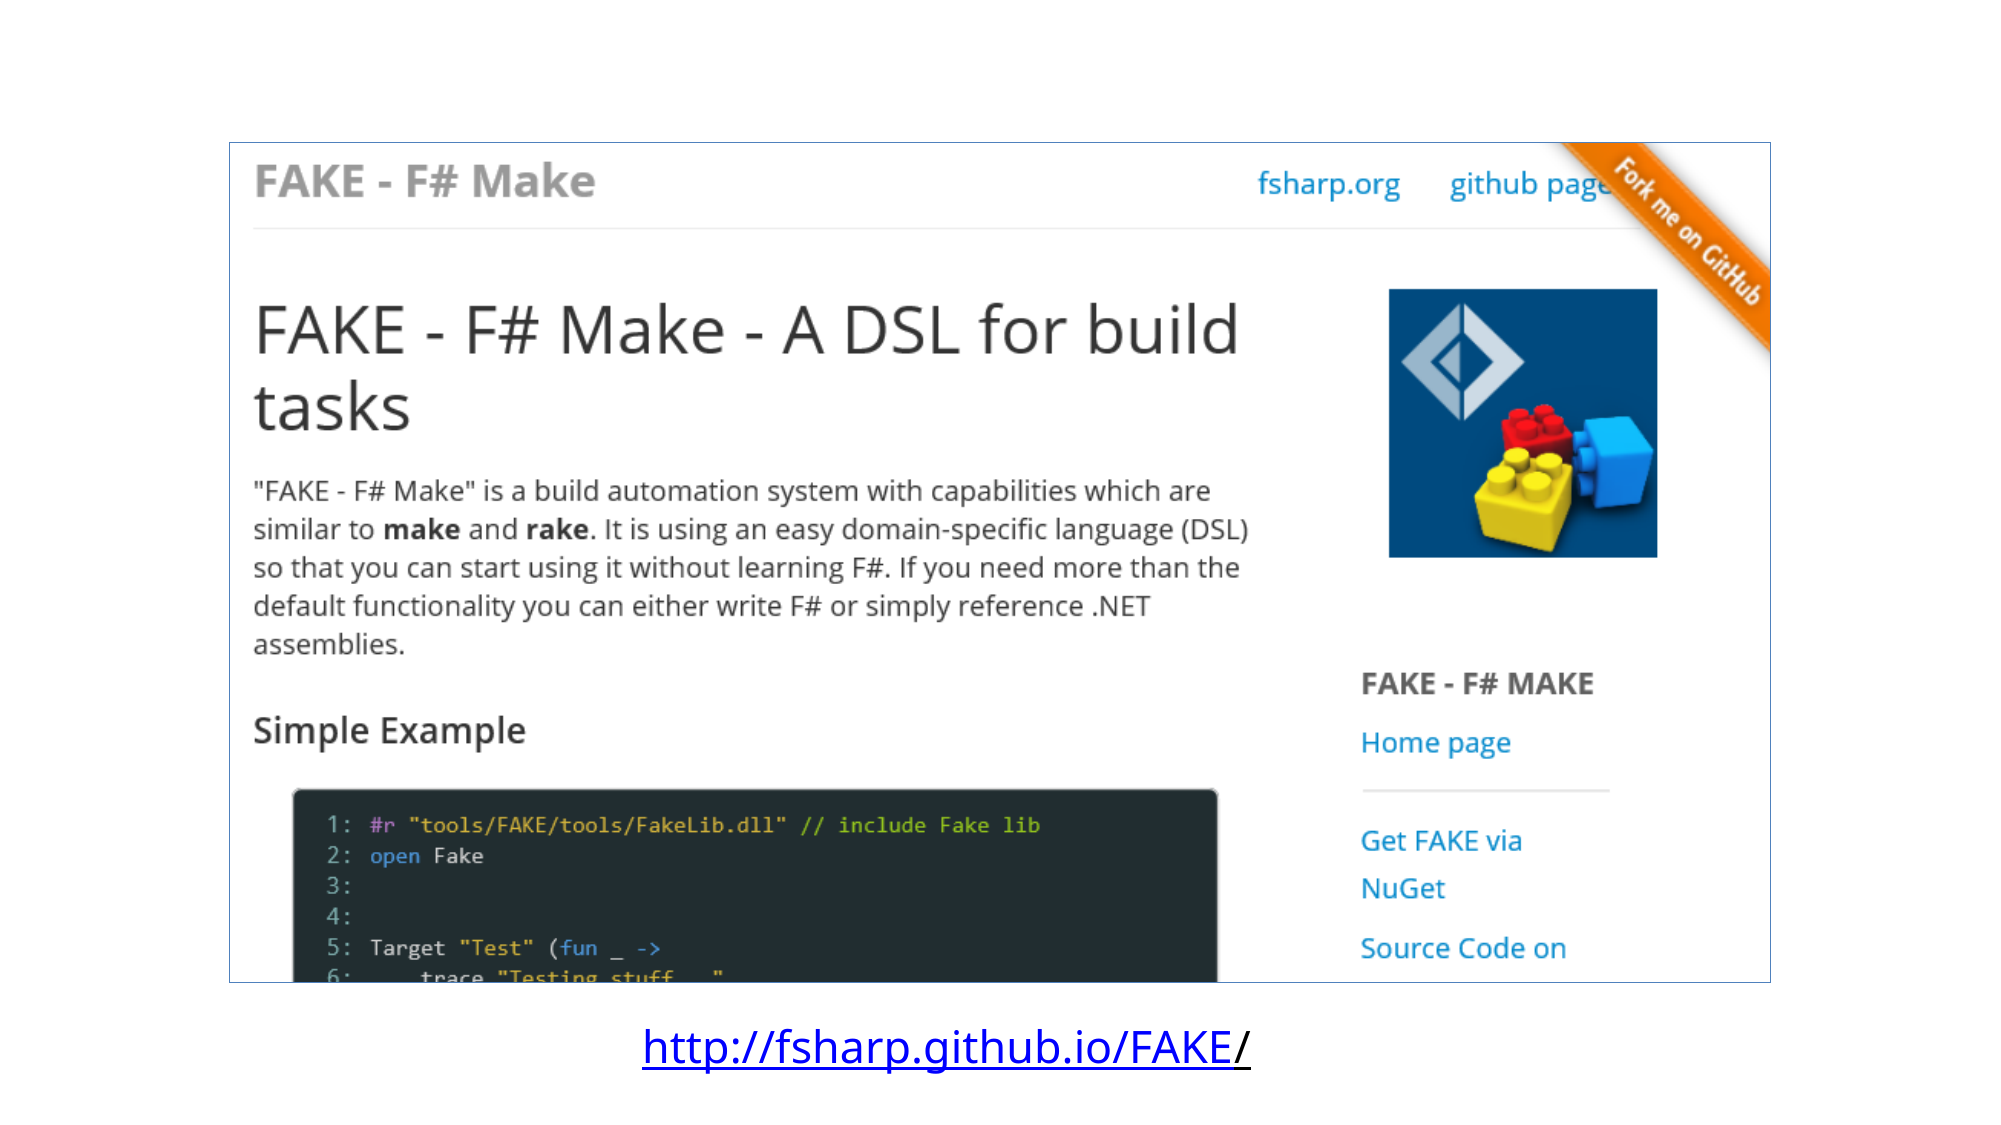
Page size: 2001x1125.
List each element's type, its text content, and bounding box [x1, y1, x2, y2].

text_box http://fsharp.github.io/FAKE/ [642, 1018, 1263, 1080]
picture [229, 142, 1771, 983]
